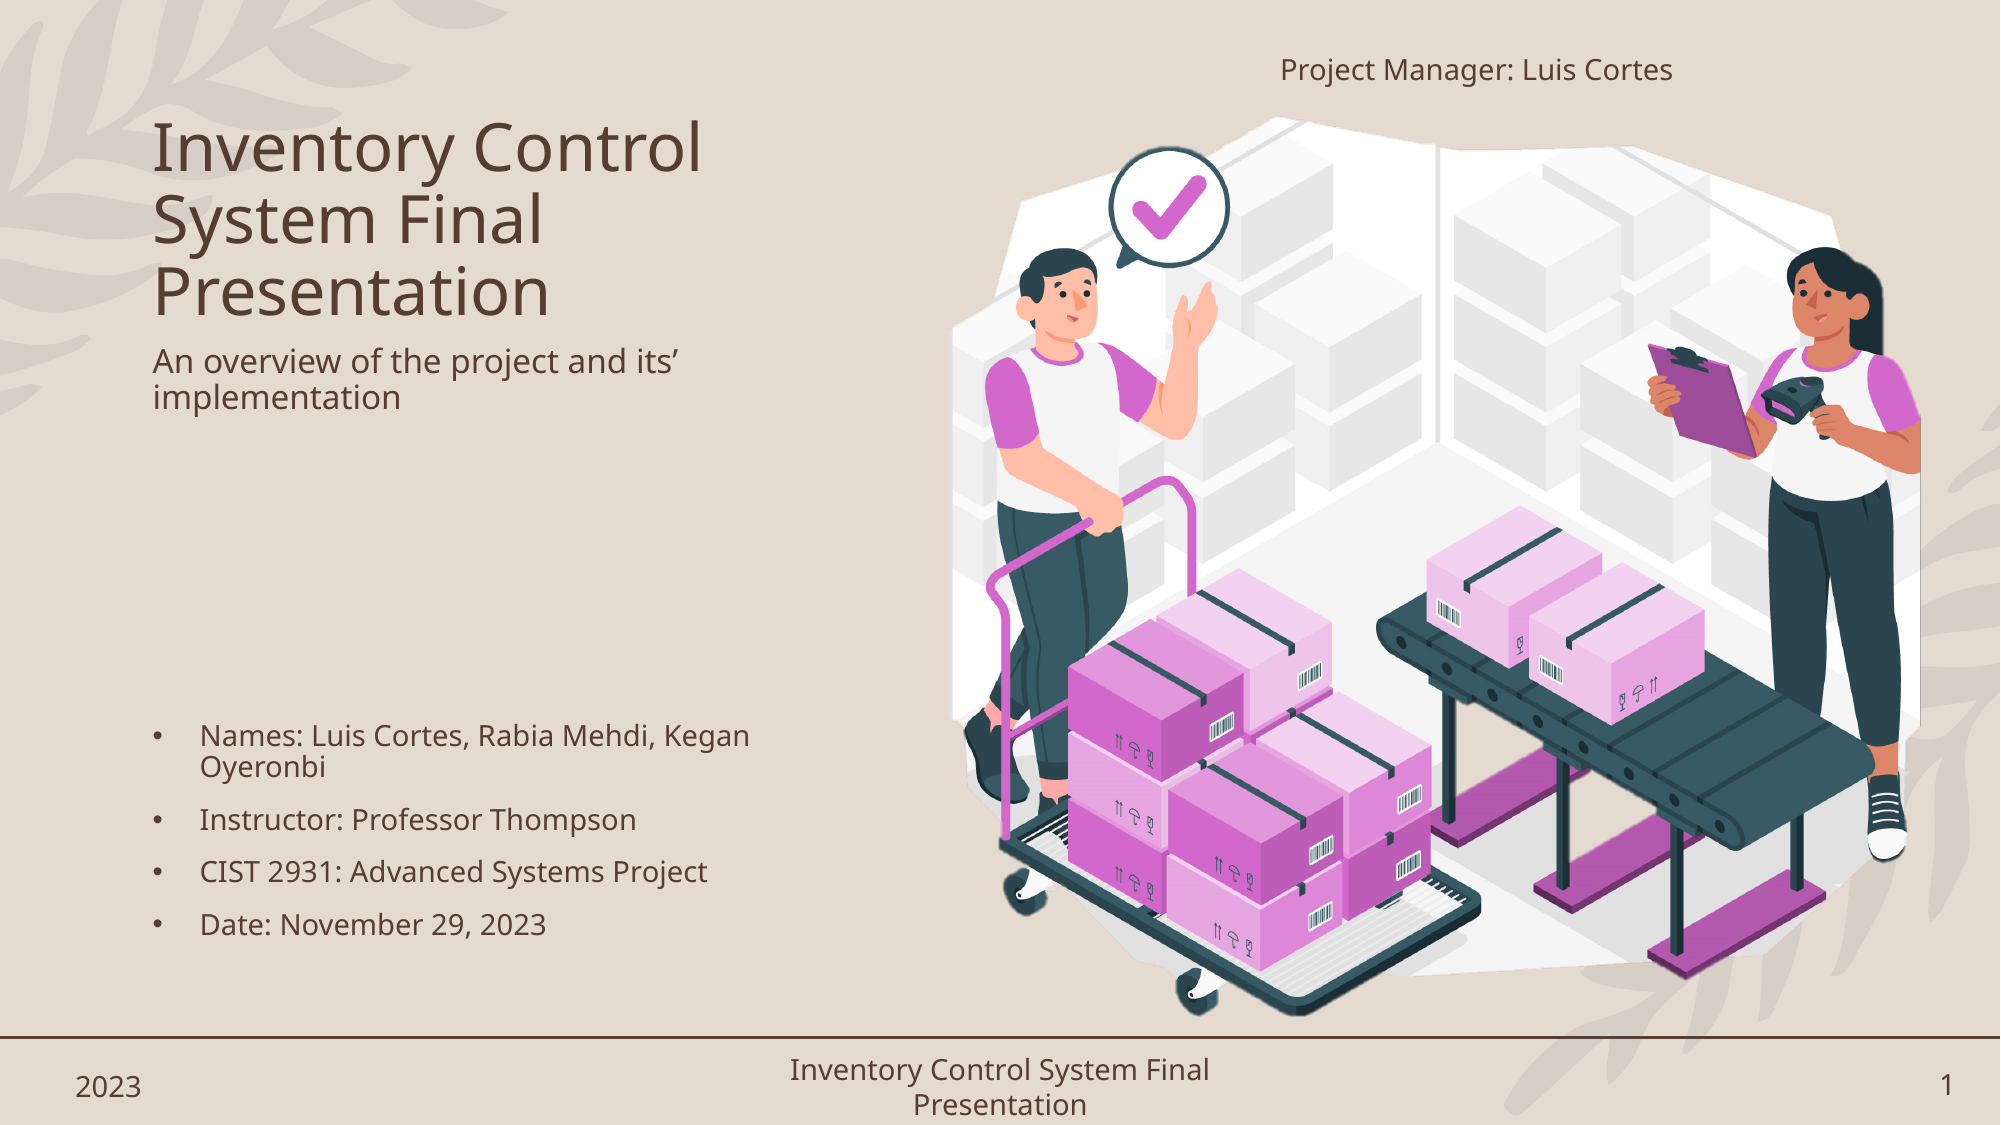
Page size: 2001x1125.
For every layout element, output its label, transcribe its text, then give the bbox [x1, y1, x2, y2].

slide_number 2023 [60, 1060, 222, 1112]
list An overview of the project and its’ implementation Names: Luis Cortes, Rabia Mehdi, Kegan Oyeronbi Instructor: Professor Thompson CIST 2931: Advanced Systems Project Date: November 29, 2023 [137, 337, 783, 963]
picture [874, 0, 2000, 1112]
footer Inventory Control System Final Presentation [718, 1060, 874, 1112]
title Inventory Control System Final Presentation [137, 75, 783, 337]
